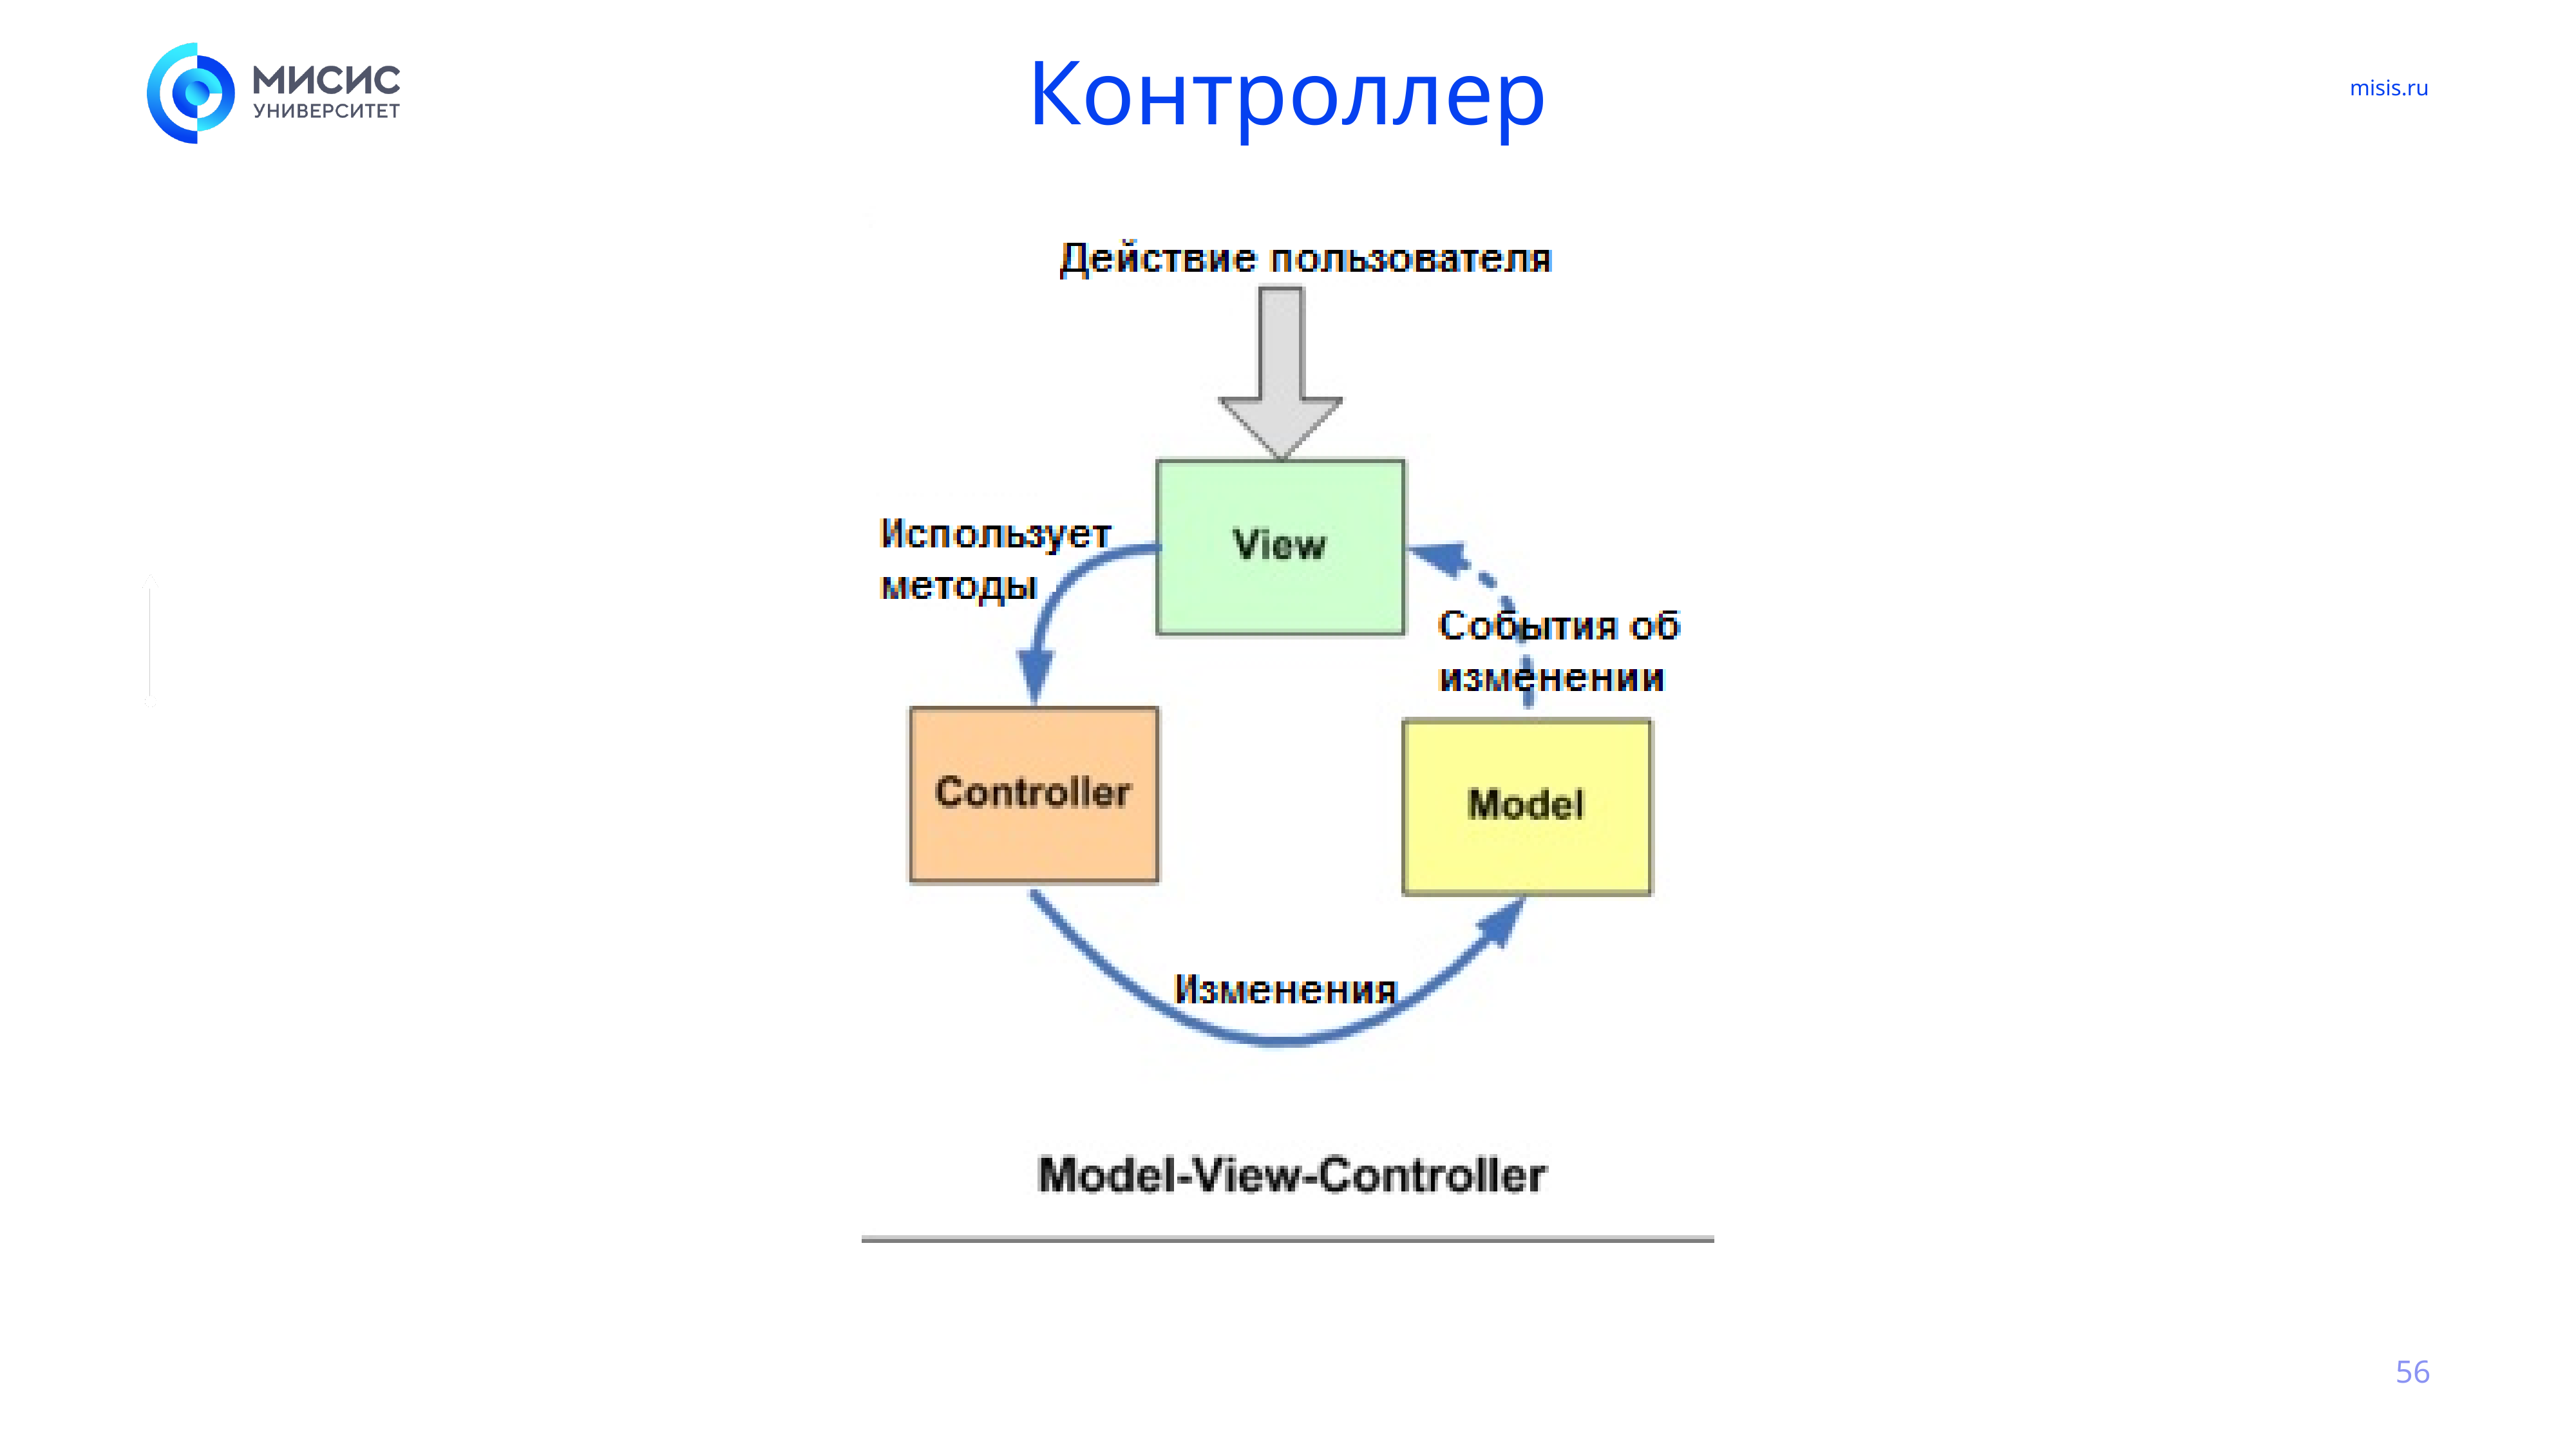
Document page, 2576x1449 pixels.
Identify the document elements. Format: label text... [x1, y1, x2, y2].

picture [861, 206, 1714, 1243]
title Контроллер [986, 47, 1589, 198]
picture [147, 42, 401, 144]
picture [141, 573, 158, 707]
slide_number 56 [2092, 1334, 2441, 1412]
